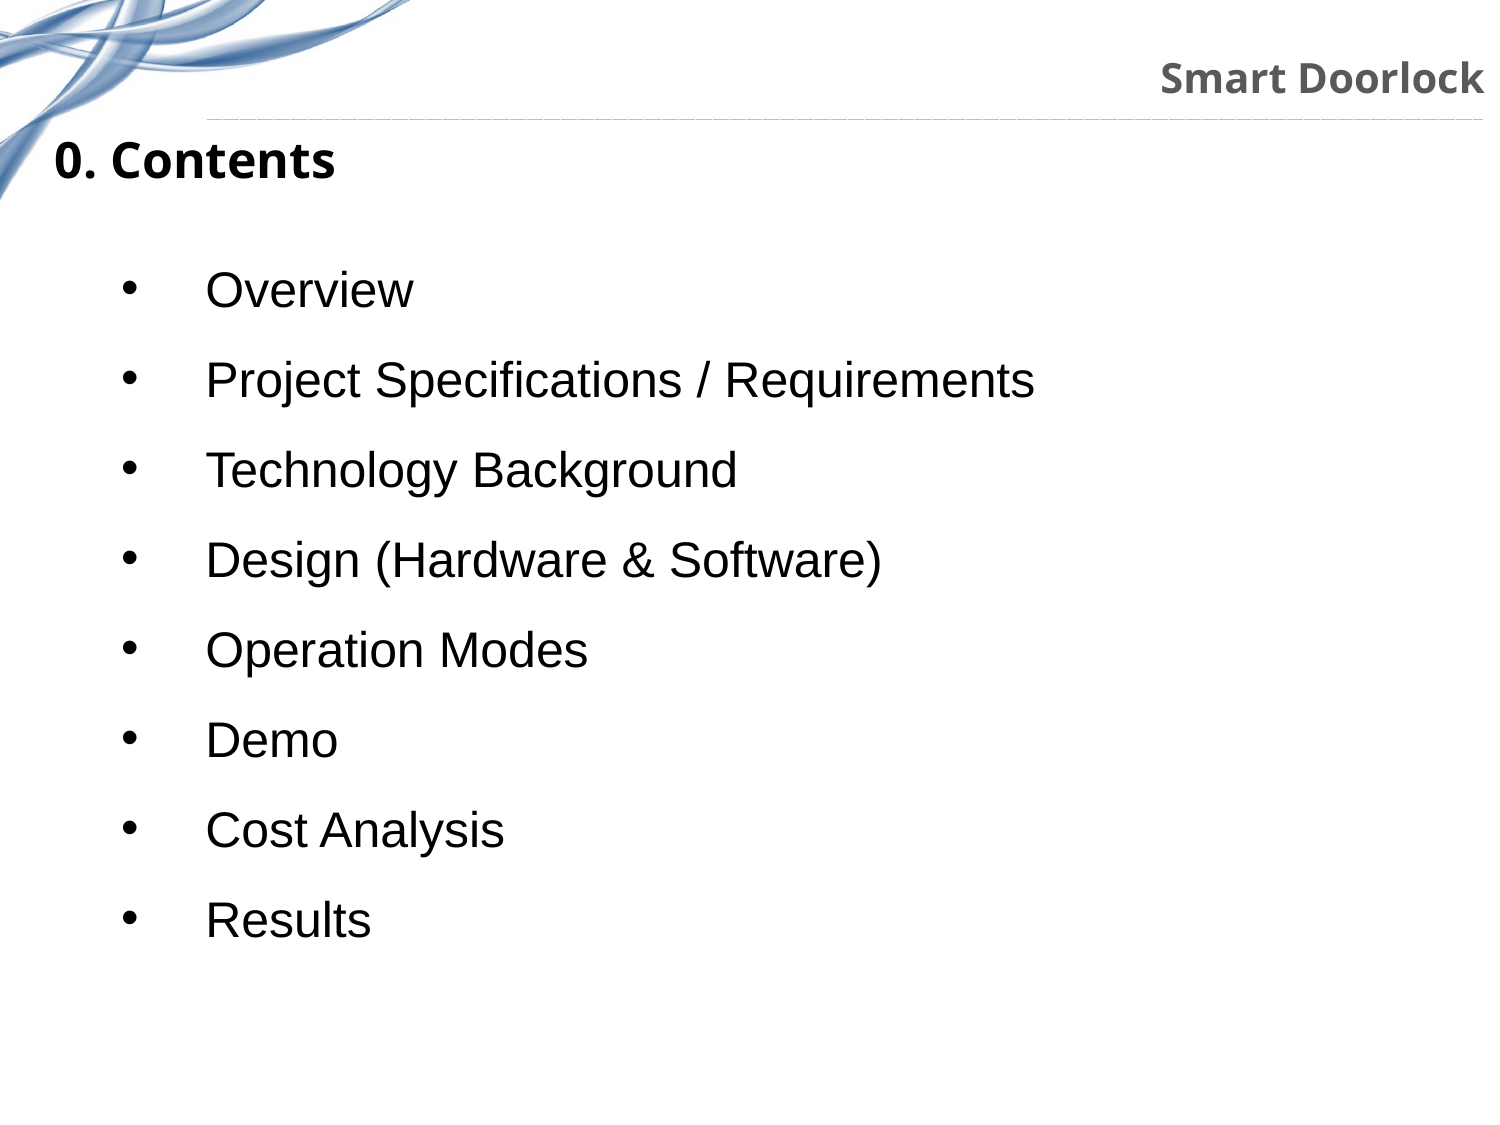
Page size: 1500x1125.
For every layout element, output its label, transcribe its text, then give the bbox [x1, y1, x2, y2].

title Smart Doorlock [150, 42, 1500, 111]
text_box 0. Contents [39, 121, 352, 197]
text_box Overview Project Specifications / Requirements Technology Background Design (Hardware & Software) Operation Modes Demo Cost Analysis Results [106, 219, 1413, 955]
